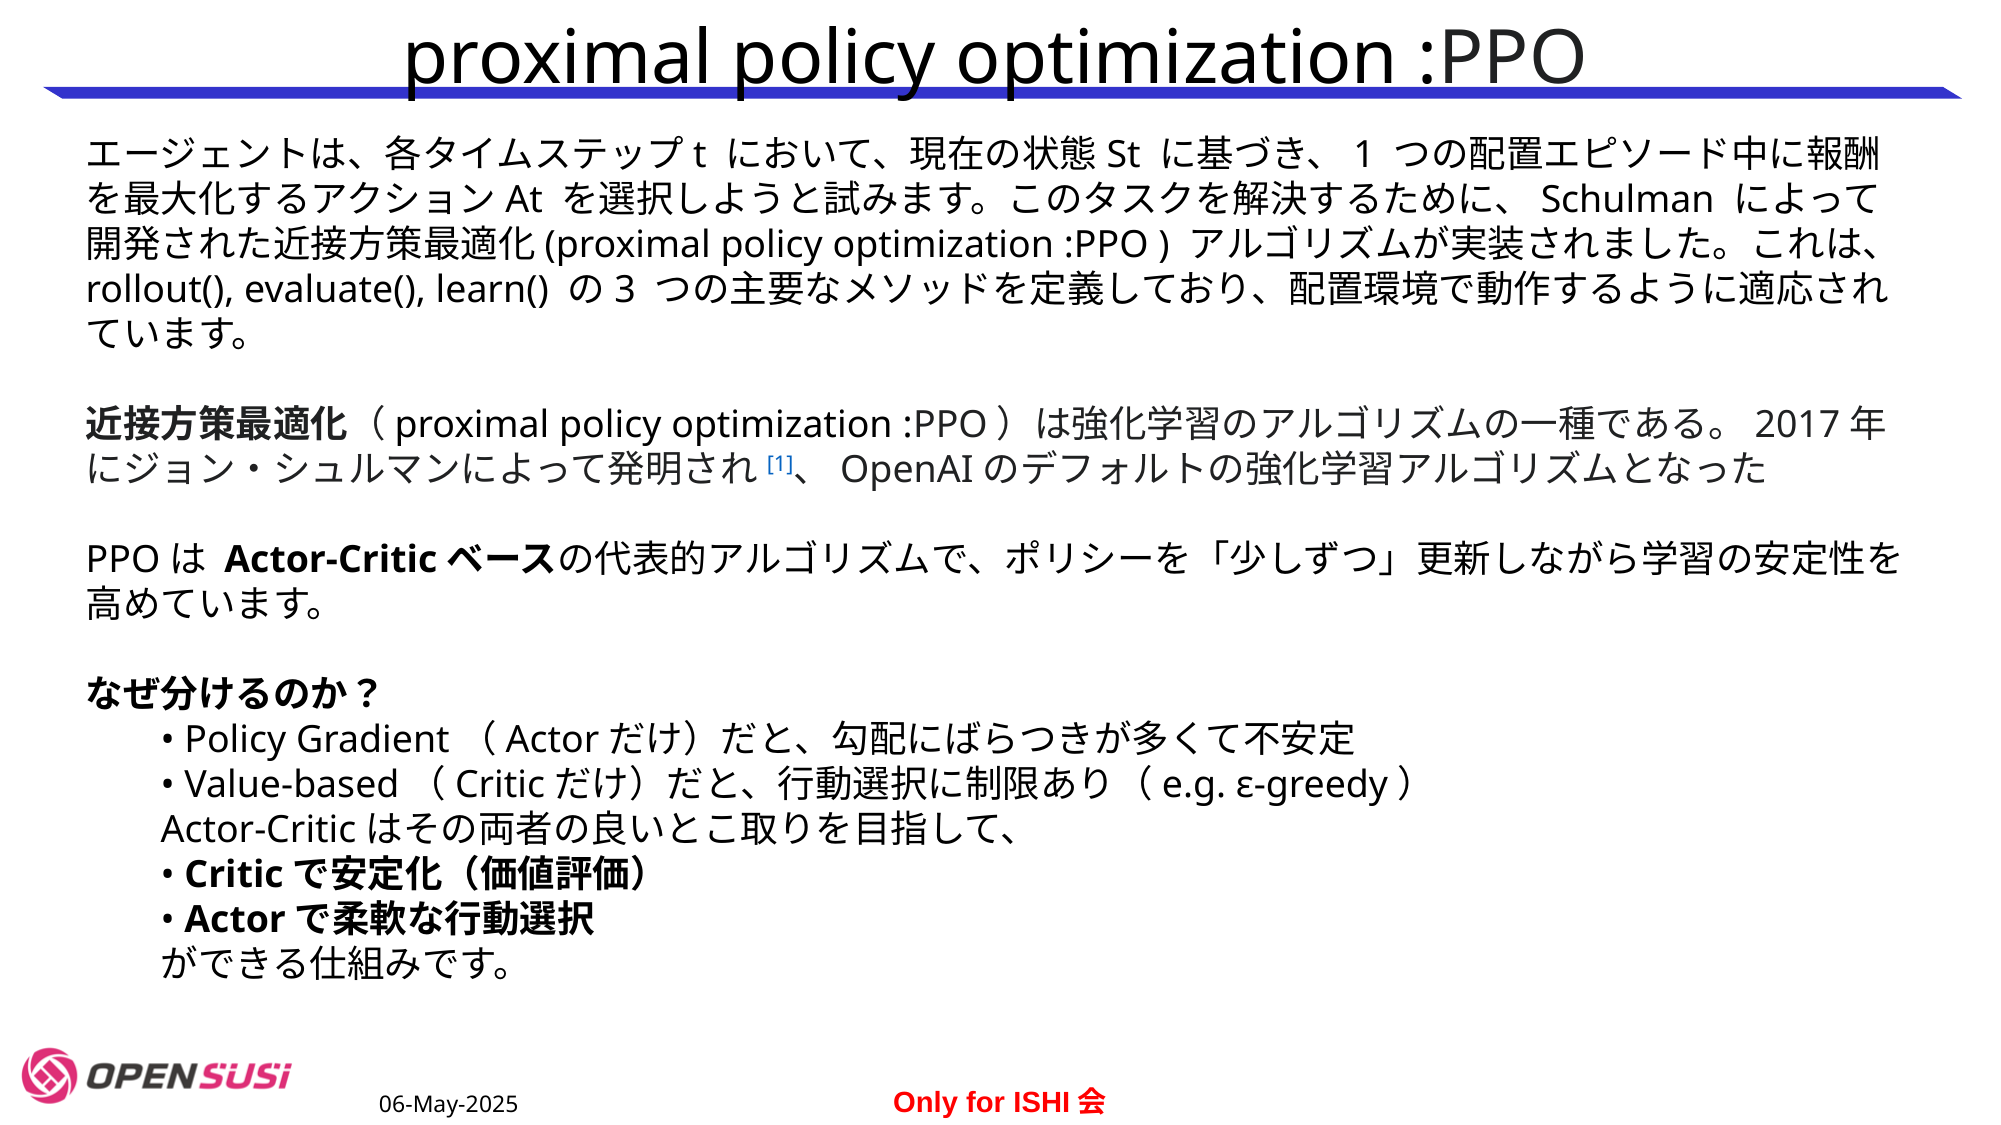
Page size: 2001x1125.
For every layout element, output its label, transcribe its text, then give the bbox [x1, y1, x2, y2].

picture [0, 1024, 316, 1125]
text_box エージェントは、各タイムステップt において、現在の状態St に基づき、1 つの配置エピソード中に報酬を最大化するアクションAt を選択しようと試みます。このタスクを解決するために、Schulman によって開発された近接方策最適化(proximal policy optimization :PPO ) アルゴリズムが実装されました。これは、rollout(), evaluate(), learn() の3 つの主要なメソッドを定義しており、配置環境で動作するように適応されています。 近接方策最適化（proximal policy optimization :PPO）は強化学習のアルゴリズムの一種である。2017年にジョン・シュルマンによって発明され[1]、OpenAIのデフォルトの強化学習アルゴリズムとなった PPOは Actor-Criticベースの代表的アルゴリズムで、ポリシーを「少しずつ」更新しながら学習の安定性を高めています。 なぜ分けるのか？ • Policy Gradient（Actorだけ）だと、勾配にばらつきが多くて不安定 • Value-based（Criticだけ）だと、行動選択に制限あり（e.g. ε-greedy） Actor-Criticはその両者の良いとこ取りを目指して、 • Criticで安定化（価値評価） • Actorで柔軟な行動選択 ができる仕組みです。 [70, 122, 1920, 1038]
text_box [121, 114, 1970, 1080]
slide_number 06-May-2025 [364, 1082, 653, 1125]
title proximal policy optimization :PPO [70, 10, 1920, 110]
